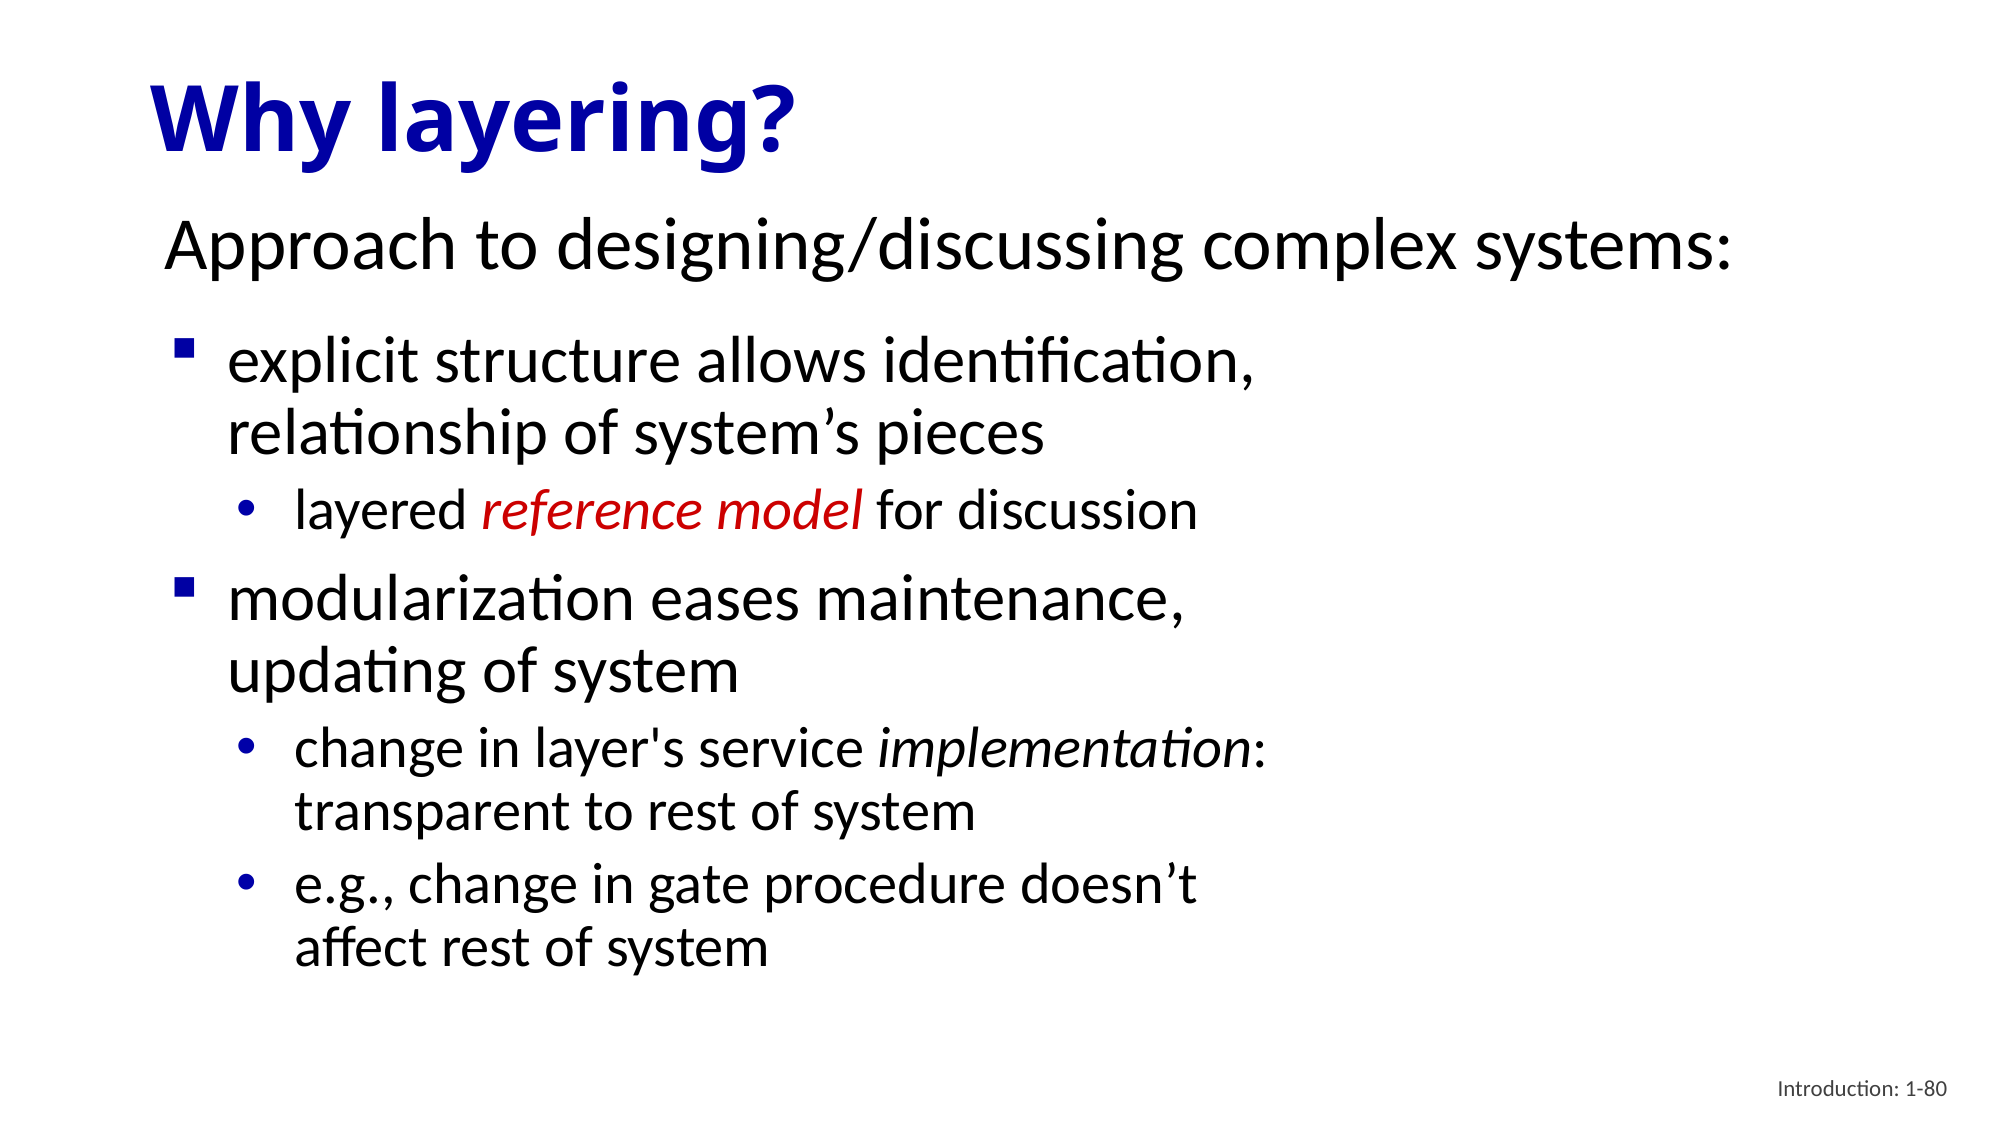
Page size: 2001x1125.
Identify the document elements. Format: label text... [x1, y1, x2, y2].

text_box Approach to designing/discussing complex systems: [127, 197, 1795, 1005]
title Why layering? [135, 47, 1861, 195]
slide_number Introduction: 1-80 [1512, 1056, 1963, 1117]
text_box explicit structure allows identification, relationship of system’s pieces layered reference model for discussion modularization eases maintenance, updating of system change in layer's service implementation: transparent to rest of system e.g., change in gate procedure doesn’t affect rest of system [118, 317, 1338, 1031]
